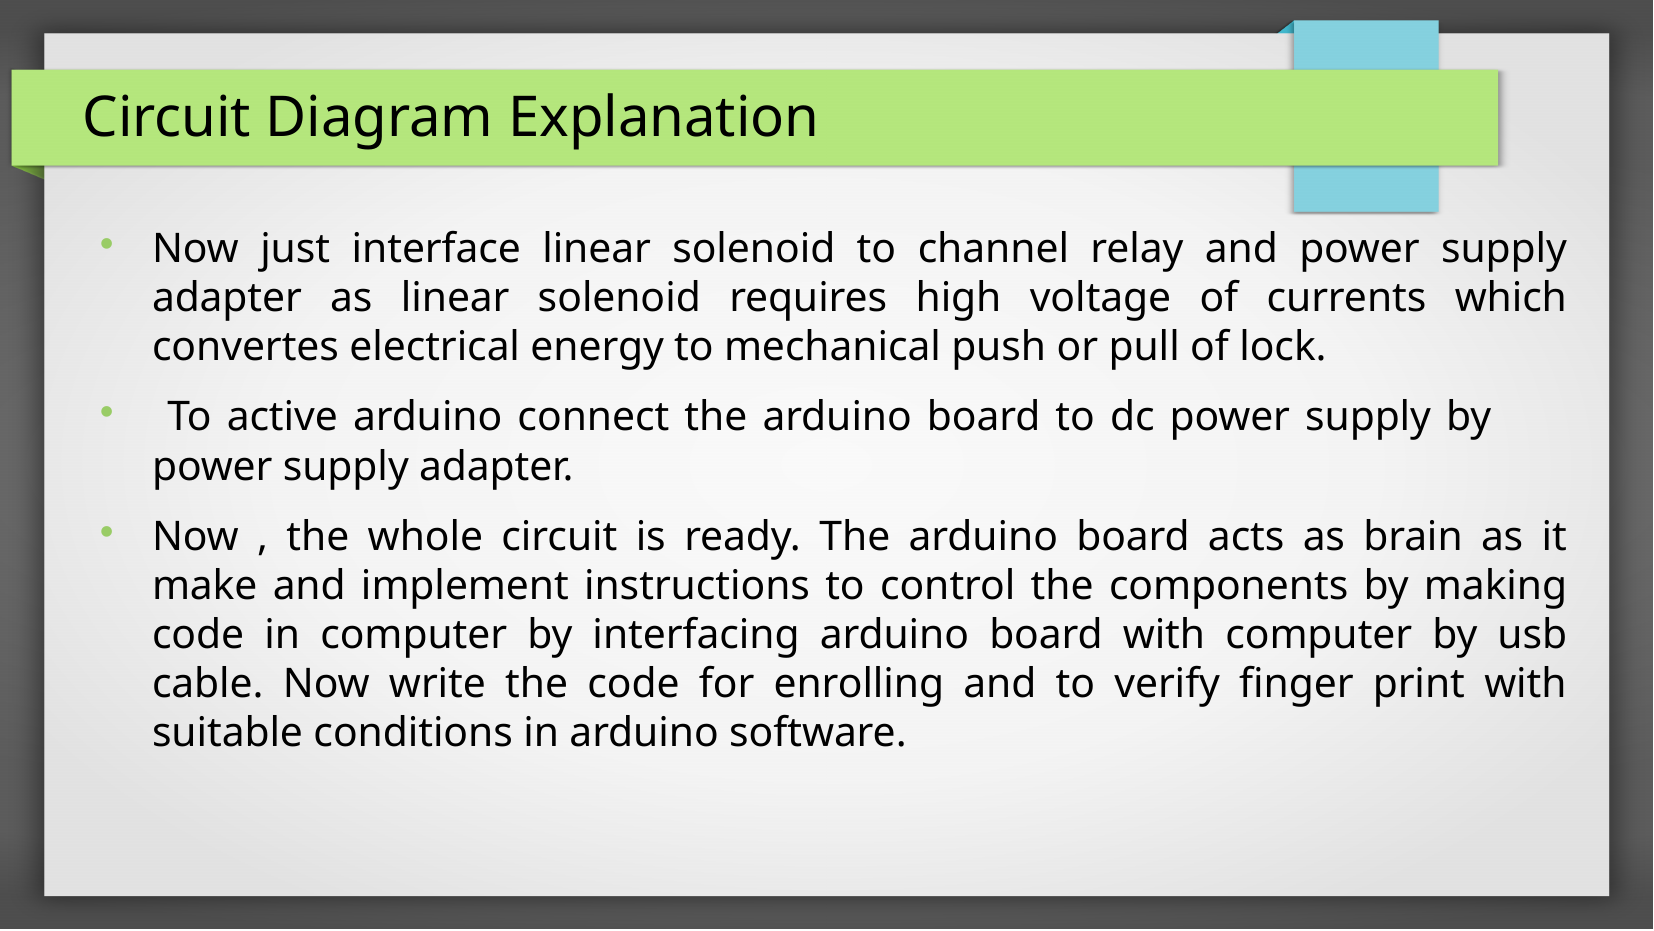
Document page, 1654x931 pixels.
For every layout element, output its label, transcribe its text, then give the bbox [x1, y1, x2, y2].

picture [0, 0, 1653, 929]
text_box Now just interface linear solenoid to channel relay and power supply adapter as linear solenoid requires high voltage of currents which convertes electrical energy to mechanical push or pull of lock. To active arduino connect the arduino board to dc power supply by power supply adapter. Now , the whole circuit is ready. The arduino board acts as brain as it make and implement instructions to control the components by making code in computer by interfacing arduino board with computer by usb cable. Now write the code for enrolling and to verify finger print with suitable conditions in arduino software. [82, 221, 1570, 760]
text_box Circuit Diagram Explanation [82, 70, 1263, 158]
